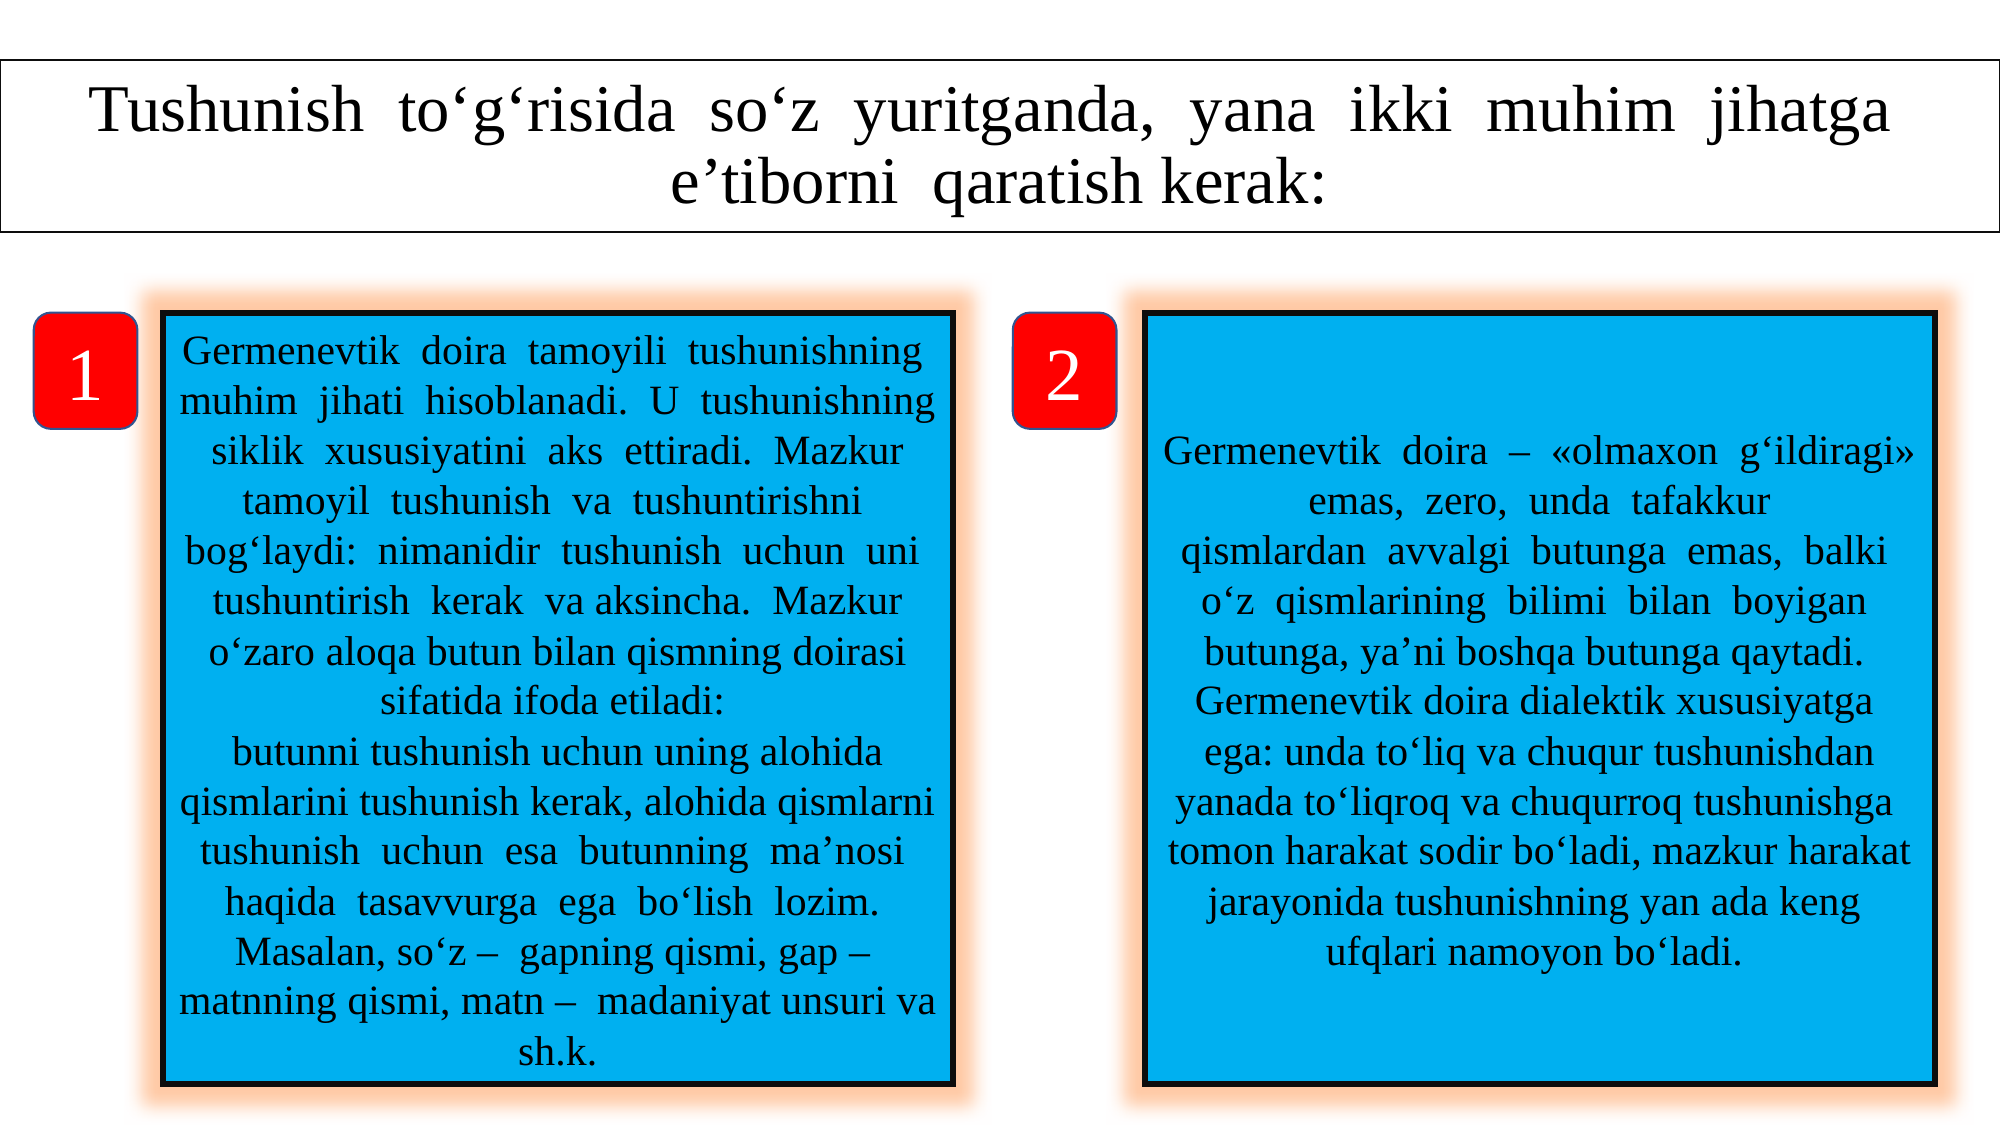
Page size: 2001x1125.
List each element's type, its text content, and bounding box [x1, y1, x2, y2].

text_box Germenevtik doira – «olmaxon g‘ildiragi» emas, zero, unda tafakkur qismlardan avvalgi butunga emas, balki o‘z qismlarining bilimi bilan boyigan butunga, ya’ni boshqa butunga qaytadi. Germenevtik doira dialektik xususiyatga ega: unda to‘liq va chuqur tushunishdan yanada to‘liqroq va chuqurroq tushunishga tomon harakat sodir bo‘ladi, mazkur harakat jarayonida tushunishning yan ada keng ufqlari namoyon bo‘ladi. [1144, 312, 1936, 1085]
text_box 2 [1011, 311, 1118, 430]
text_box 1 [32, 311, 139, 430]
title Tushunish to‘g‘risida so‘z yuritganda, yana ikki muhim jihatga e’tiborni qaratish kerak: [0, 59, 2000, 233]
text_box Germenevtik doira tamoyili tushunishning muhim jihati hisoblanadi. U tushunishning siklik xususiyatini aks ettiradi. Mazkur tamoyil tushunish va tushuntirishni bog‘laydi: nimanidir tushunish uchun uni tushuntirish kerak va aksincha. Mazkur o‘zaro aloqa butun bilan qismning doirasi sifatida ifoda etiladi: butunni tushunish uchun uning alohida qismlarini tushunish kerak, alohida qismlarni tushunish uchun esa butunning ma’nosi haqida tasavvurga ega bo‘lish lozim. Masalan, so‘z – gapning qismi, gap – matnning qismi, matn – madaniyat unsuri va sh.k. [162, 312, 954, 1085]
